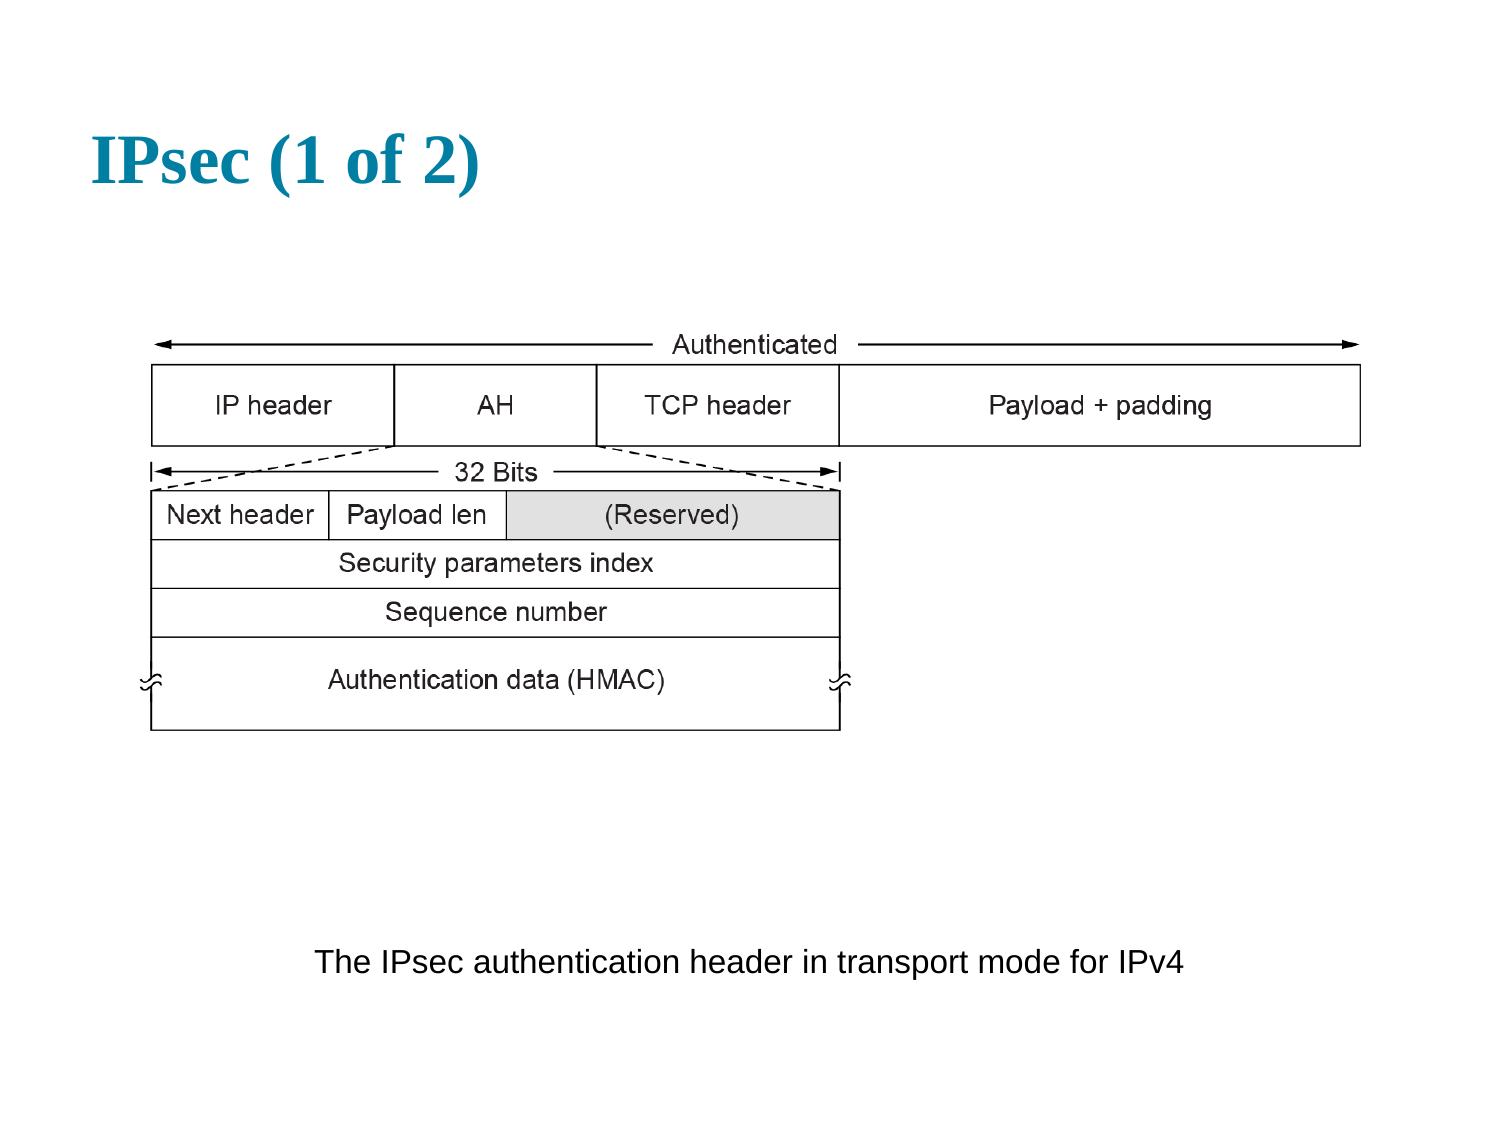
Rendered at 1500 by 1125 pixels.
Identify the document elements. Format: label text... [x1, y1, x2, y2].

title IPsec (1 of 2) [75, 37, 1425, 213]
list The IPsec authentication header in transport mode for IPv4 [75, 828, 1425, 996]
picture [139, 333, 1361, 731]
